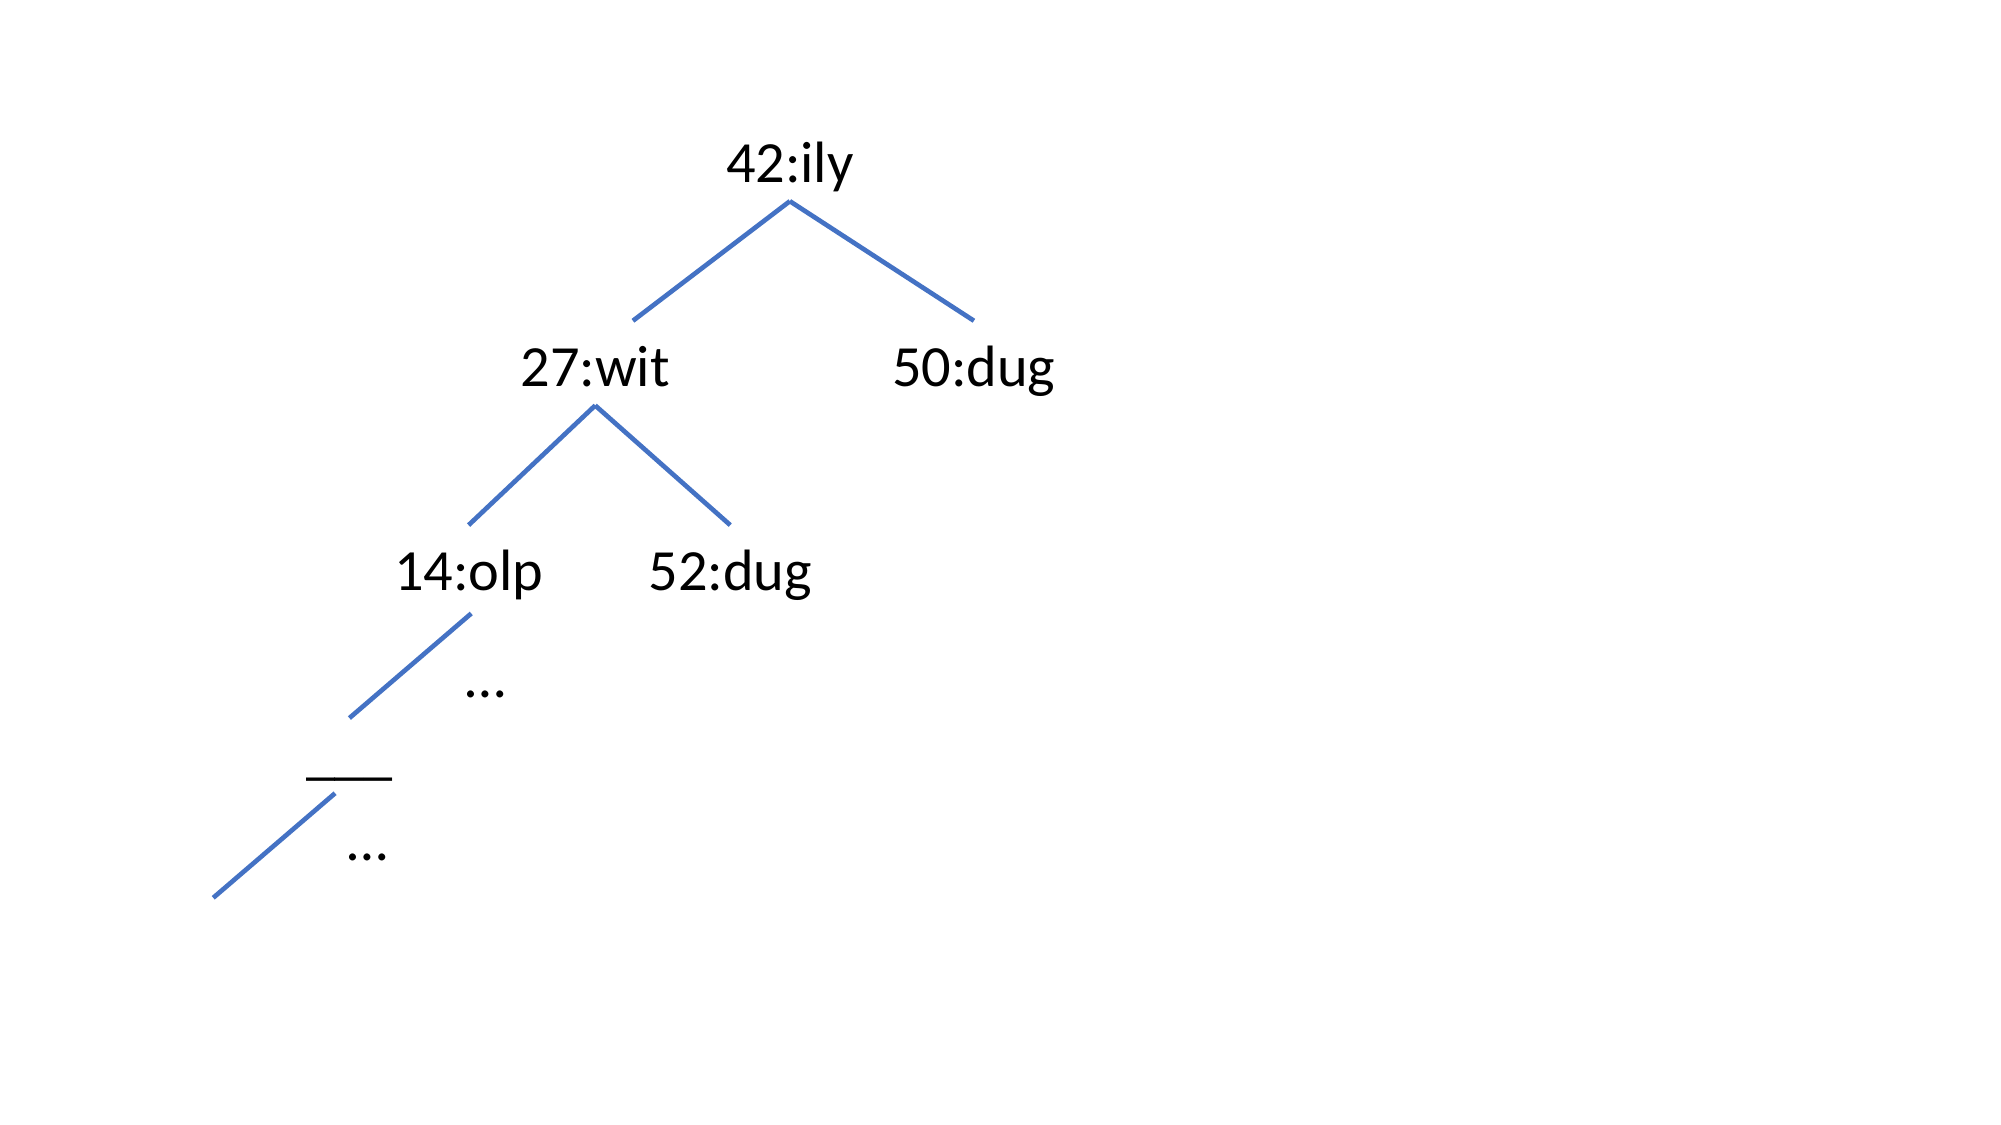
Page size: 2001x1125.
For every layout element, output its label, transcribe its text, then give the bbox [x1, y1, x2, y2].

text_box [468, 406, 596, 526]
text_box 27:wit [497, 320, 693, 406]
text_box … [472, 632, 583, 717]
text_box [349, 613, 472, 719]
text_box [632, 202, 789, 321]
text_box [213, 793, 336, 898]
text_box 52:dug [632, 525, 828, 610]
text_box 14:olp [371, 525, 566, 610]
text_box 42:ily [692, 116, 888, 202]
text_box … [336, 794, 466, 880]
text_box 50:dug [876, 320, 1072, 406]
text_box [596, 406, 731, 526]
text_box ___ [252, 707, 447, 793]
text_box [789, 202, 974, 321]
